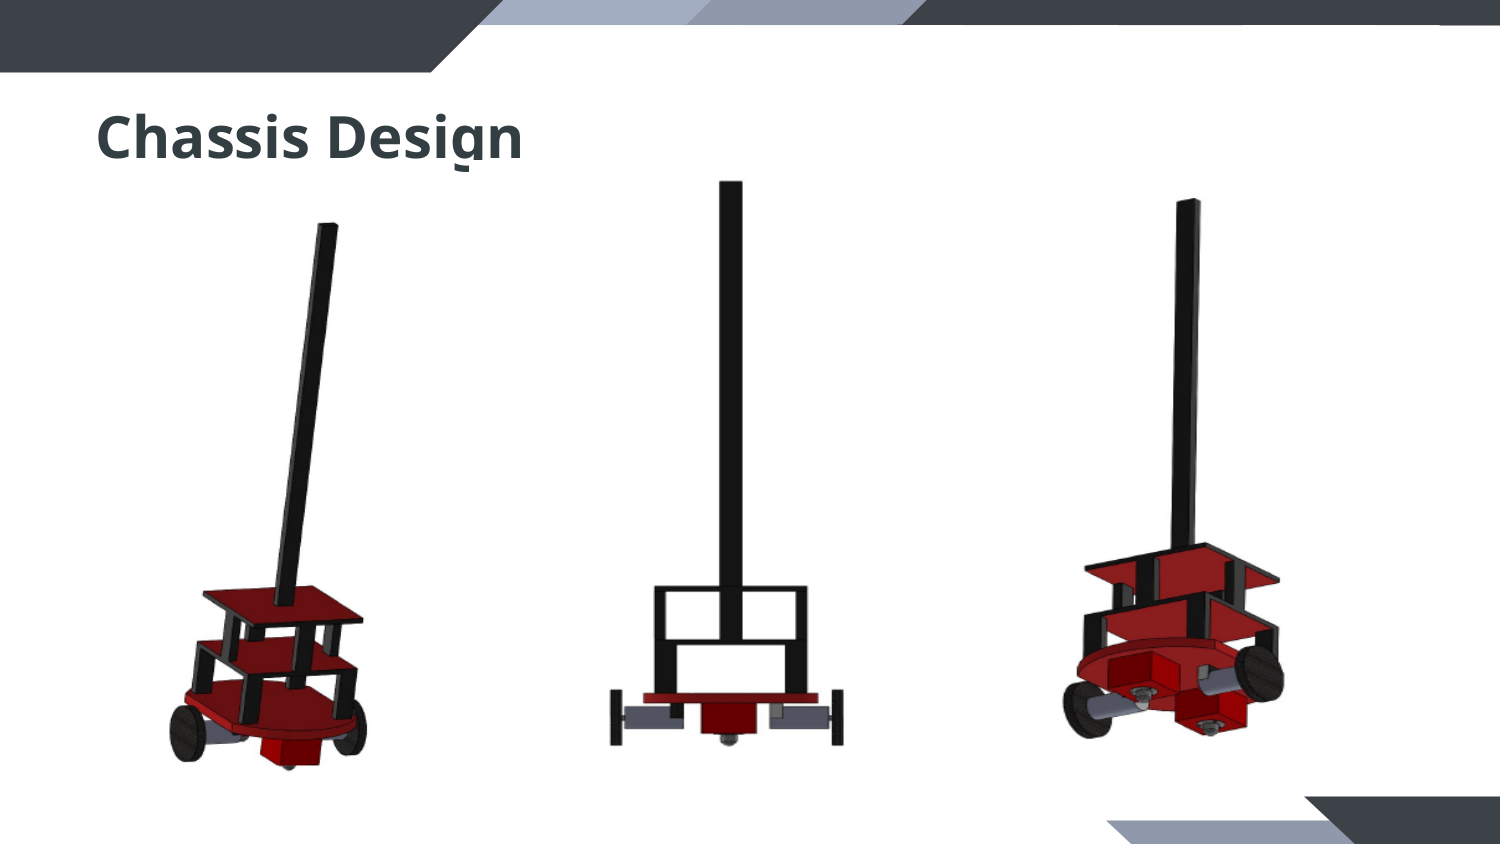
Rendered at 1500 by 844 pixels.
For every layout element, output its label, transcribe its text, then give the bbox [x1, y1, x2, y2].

picture [0, 0, 1500, 844]
text_box Chassis Design [80, 92, 707, 178]
